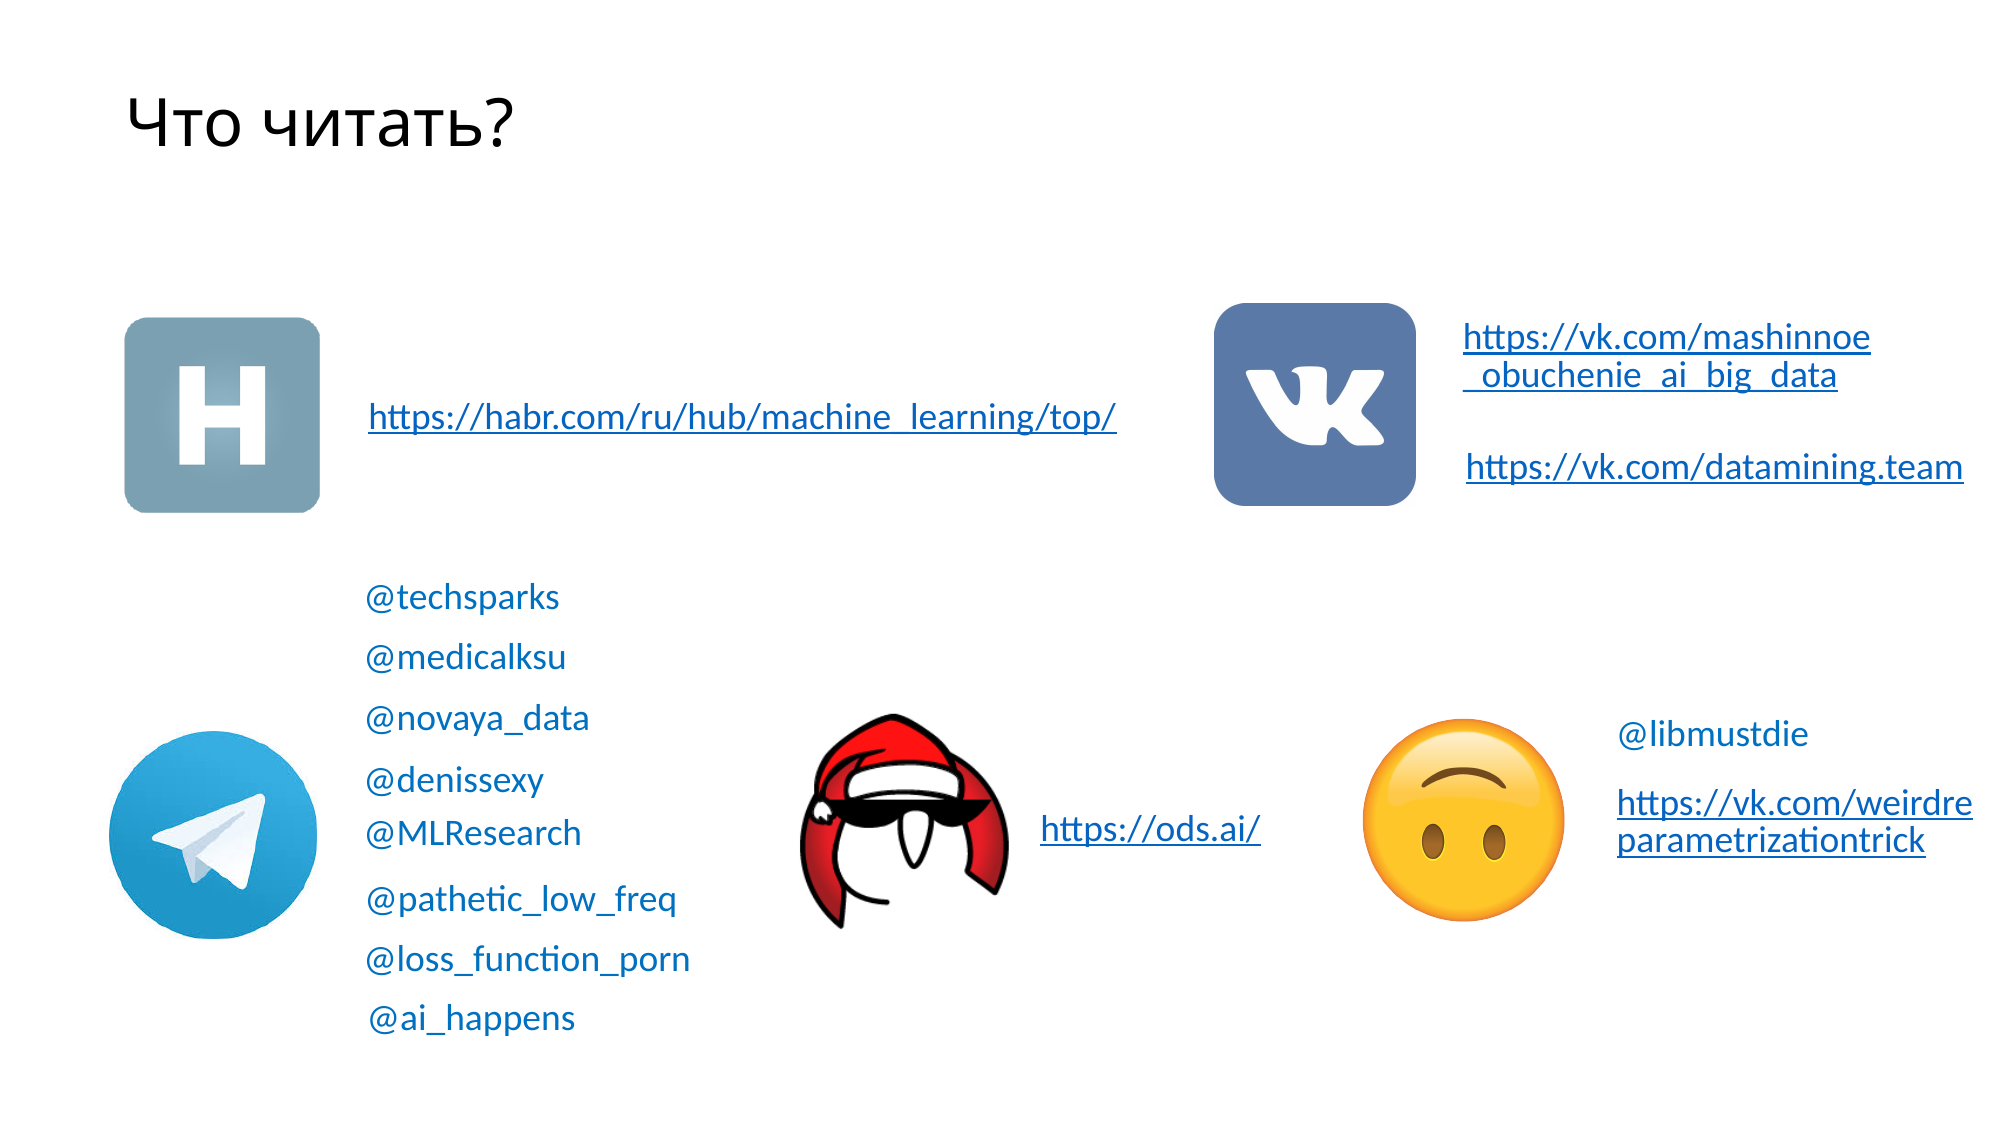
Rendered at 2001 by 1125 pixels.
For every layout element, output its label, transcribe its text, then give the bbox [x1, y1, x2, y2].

text_box https://vk.com/datamining.team [1450, 434, 1980, 495]
text_box https://habr.com/ru/hub/machine_learning/top/ [353, 384, 1132, 445]
text_box Что читать? [110, 72, 587, 168]
text_box https://ods.ai/ [1030, 796, 1283, 856]
text_box https://vk.com/weirdreparametrizationtrick [1601, 770, 2000, 831]
text_box @novaya_data [348, 685, 869, 746]
text_box @MLResearch [348, 800, 772, 861]
text_box @pathetic_low_freq [349, 866, 772, 926]
text_box @techsparks [348, 564, 869, 624]
picture [109, 302, 335, 528]
picture [109, 731, 317, 939]
picture [1214, 303, 1416, 506]
text_box https://vk.com/mashinnoe_obuchenie_ai_big_data [1448, 304, 1891, 365]
text_box @loss_function_porn [348, 926, 869, 987]
text_box @libmustdie [1601, 701, 1829, 762]
text_box @ai_happens [351, 985, 873, 1046]
text_box @denissexy [348, 747, 772, 800]
picture [1360, 716, 1567, 924]
text_box @medicalksu [348, 624, 869, 685]
picture [772, 701, 1030, 942]
